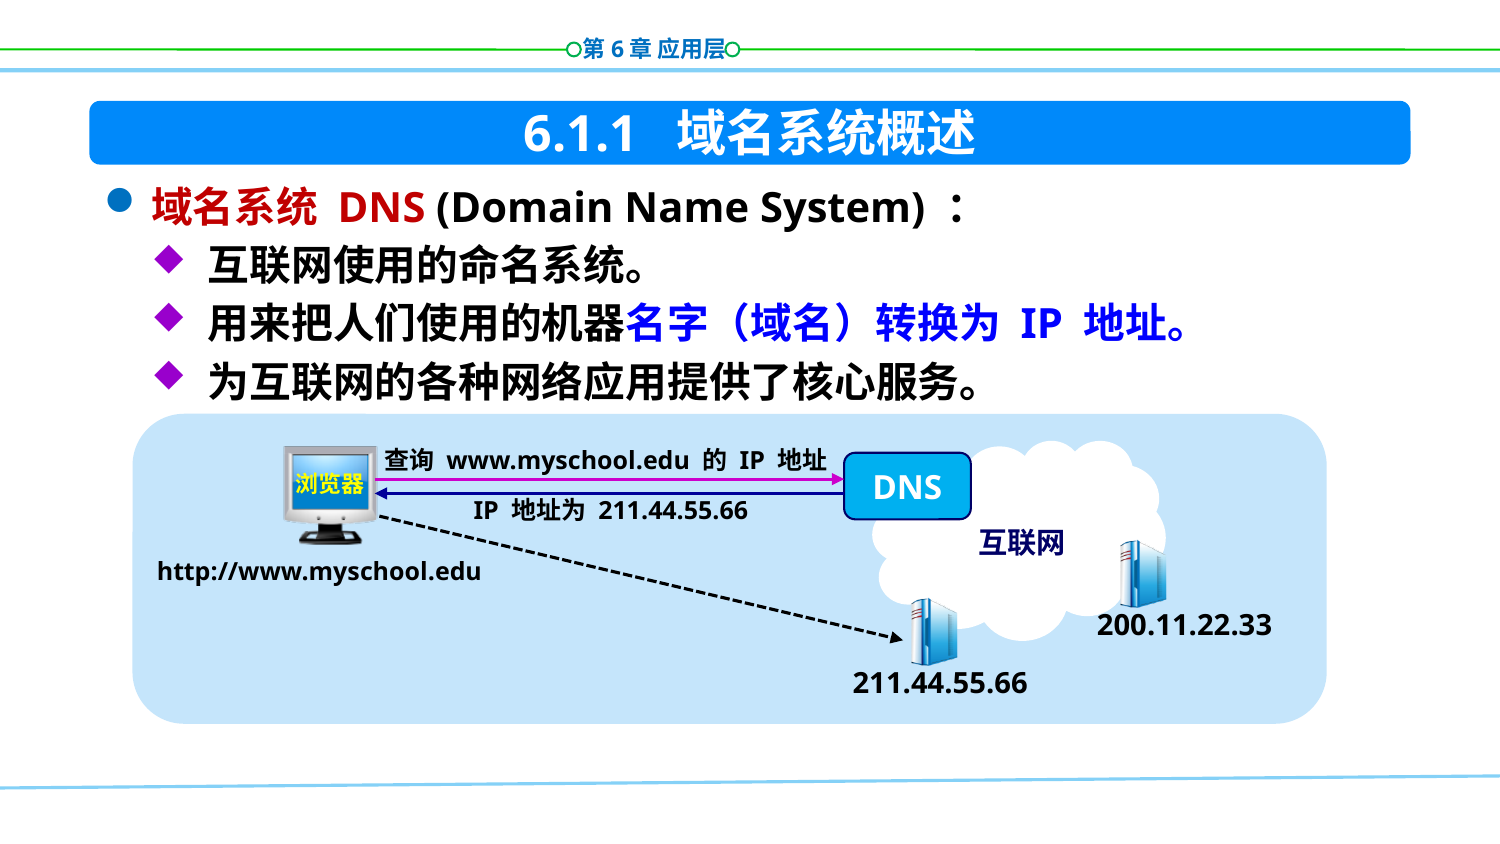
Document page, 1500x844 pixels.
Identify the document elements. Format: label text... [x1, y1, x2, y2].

text_box [139, 413, 1329, 726]
text_box 域名系统 DNS (Domain Name System) ： 互联网使用的命名系统。 用来把人们使用的机器名字（域名）转换为 IP 地址。 为互联网的各种网络应用提供了核心服务。 [89, 164, 1411, 413]
text_box [991, 100, 1411, 164]
text_box 6.1.1 域名系统概述 [509, 93, 991, 164]
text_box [138, 436, 1295, 709]
text_box [89, 100, 509, 164]
